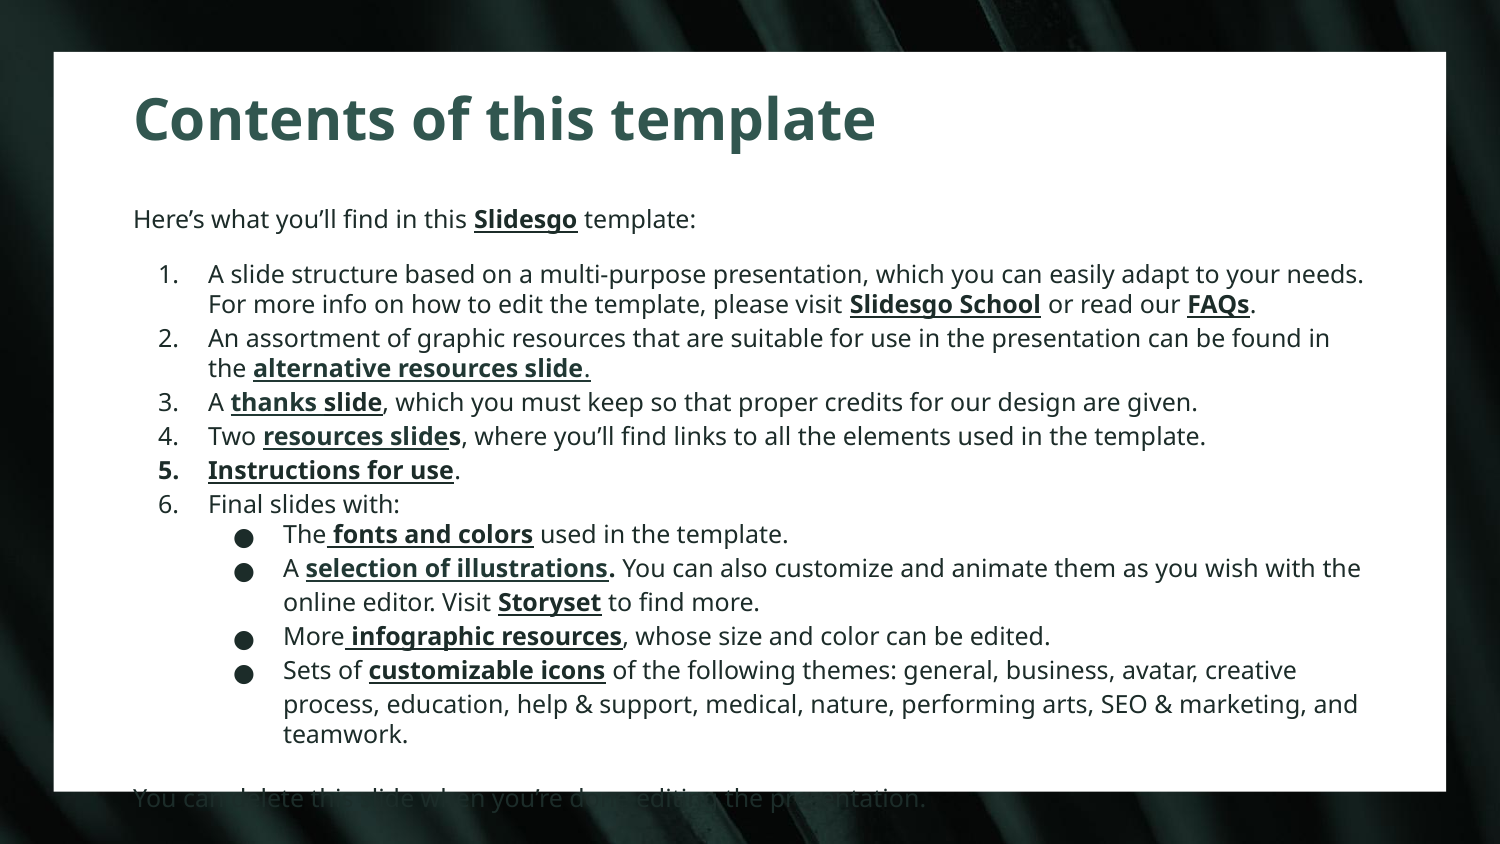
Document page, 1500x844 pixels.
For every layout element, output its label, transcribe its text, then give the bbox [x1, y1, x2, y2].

list Here’s what you’ll find in this Slidesgo template: A slide structure based on a multi-purpose presentation, which you can easily adapt to your needs. For more info on how to edit the template, please visit Slidesgo School or read our FAQs. An assortment of graphic resources that are suitable for use in the presentation can be found in the alternative resources slide. A thanks slide, which you must keep so that proper credits for our design are given. Two resources slides, where you’ll find links to all the elements used in the template. Instructions for use. Final slides with: The fonts and colors used in the template. A selection of illustrations. You can also customize and animate them as you wish with the online editor. Visit Storyset to find more. More infographic resources, whose size and color can be edited. Sets of customizable icons of the following themes: general, business, avatar, creative process, education, help & support, medical, nature, performing arts, SEO & marketing, and teamwork. You can delete this slide when you’re done editing the presentation. [118, 189, 1382, 755]
title Contents of this template [118, 67, 1382, 155]
picture [0, 0, 1500, 844]
